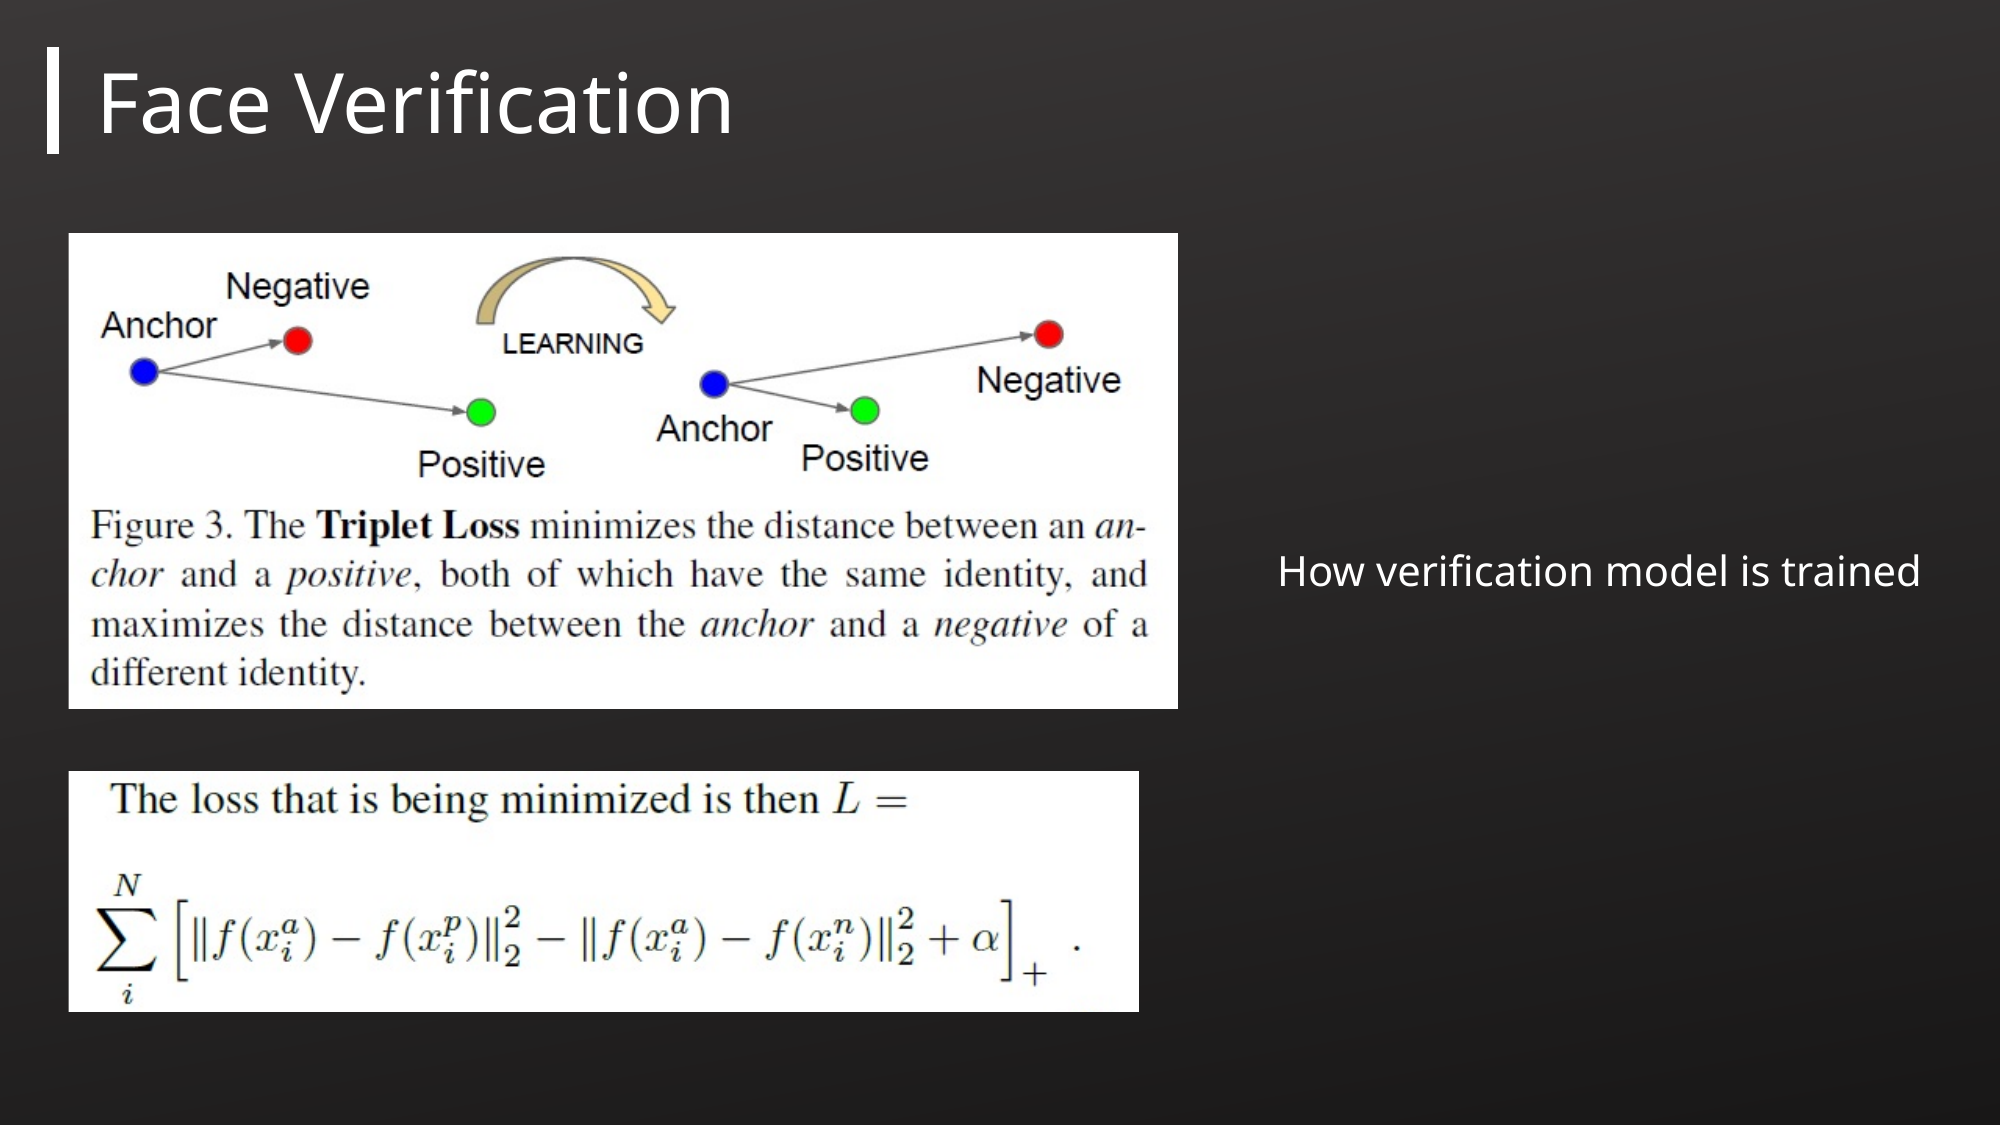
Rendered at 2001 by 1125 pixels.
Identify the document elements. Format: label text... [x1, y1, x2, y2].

text_box How verification model is trained [1221, 537, 1979, 602]
picture [68, 771, 1139, 1012]
picture [68, 233, 1178, 709]
text_box Face Verification [81, 42, 1083, 158]
